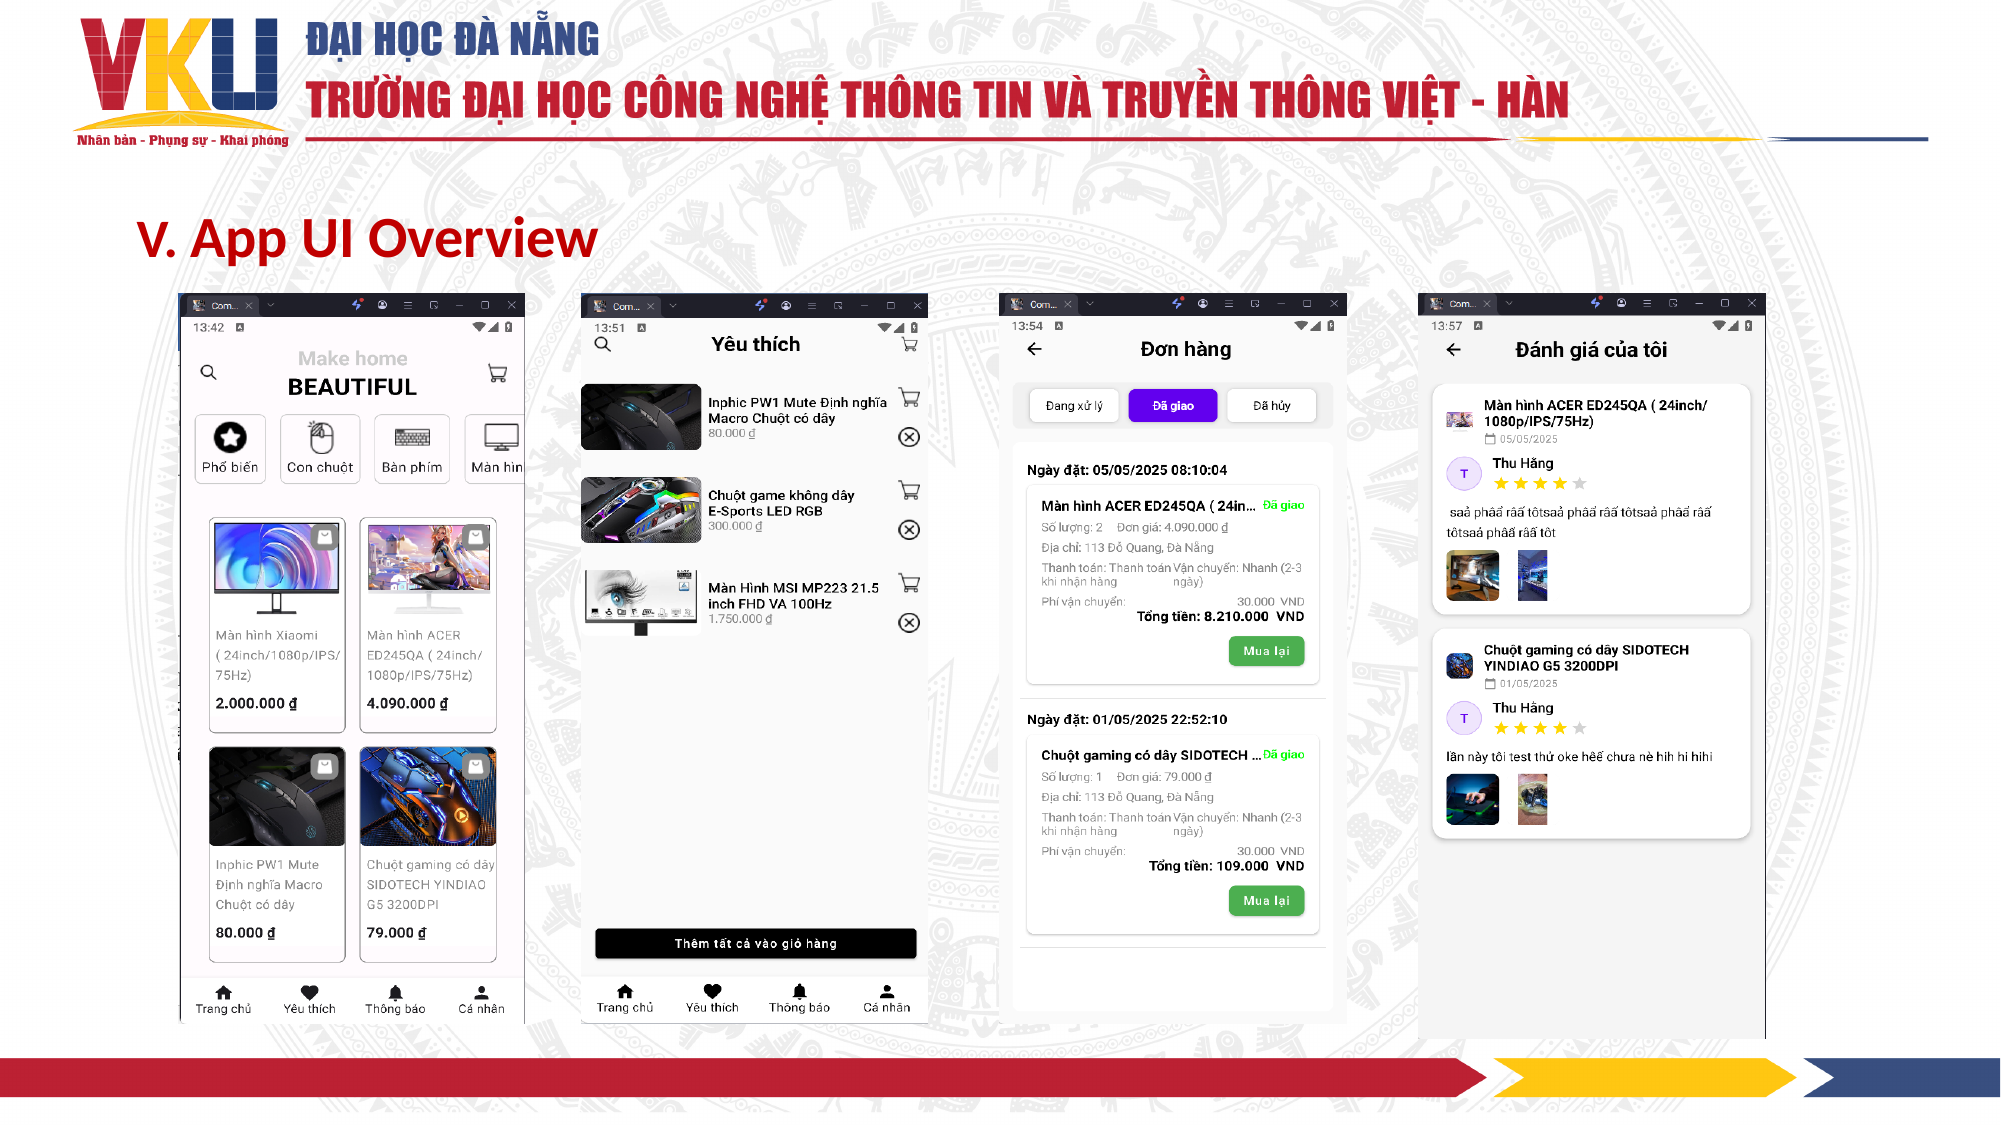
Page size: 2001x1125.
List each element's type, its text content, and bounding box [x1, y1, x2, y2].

text_box V. App UI Overview [121, 192, 1064, 277]
picture [0, 0, 2001, 1125]
